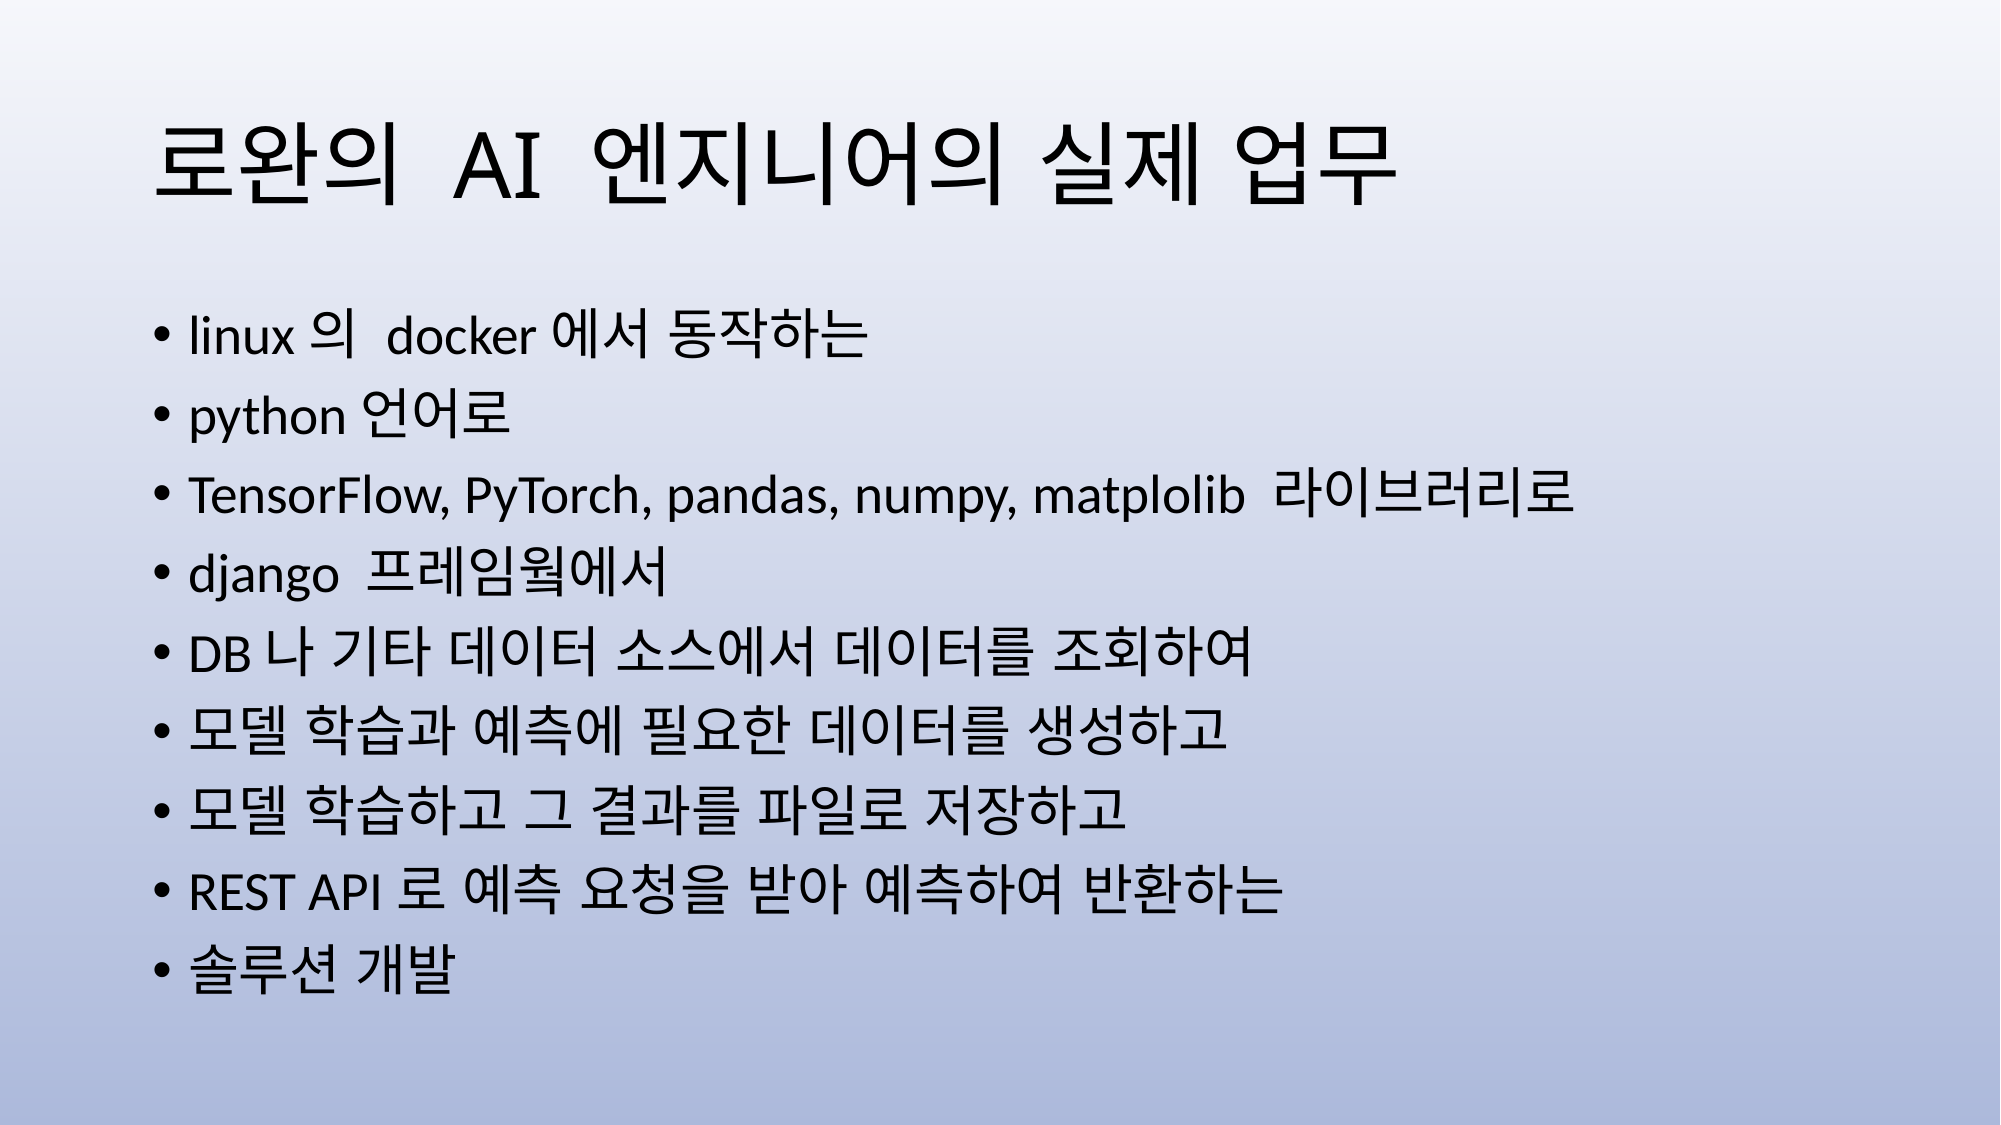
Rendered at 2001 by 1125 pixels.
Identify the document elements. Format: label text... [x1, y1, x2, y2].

list linux의 docker에서 동작하는 python언어로 TensorFlow, PyTorch, pandas, numpy, matplolib 라이브러리로 django 프레임웤에서 DB나 기타 데이터 소스에서 데이터를 조회하여 모델 학습과 예측에 필요한 데이터를 생성하고 모델 학습하고 그 결과를 파일로 저장하고 REST API로 예측 요청을 받아 예측하여 반환하는 솔루션 개발 [137, 299, 1863, 1014]
title 로완의 AI 엔지니어의 실제 업무 [137, 59, 1863, 278]
